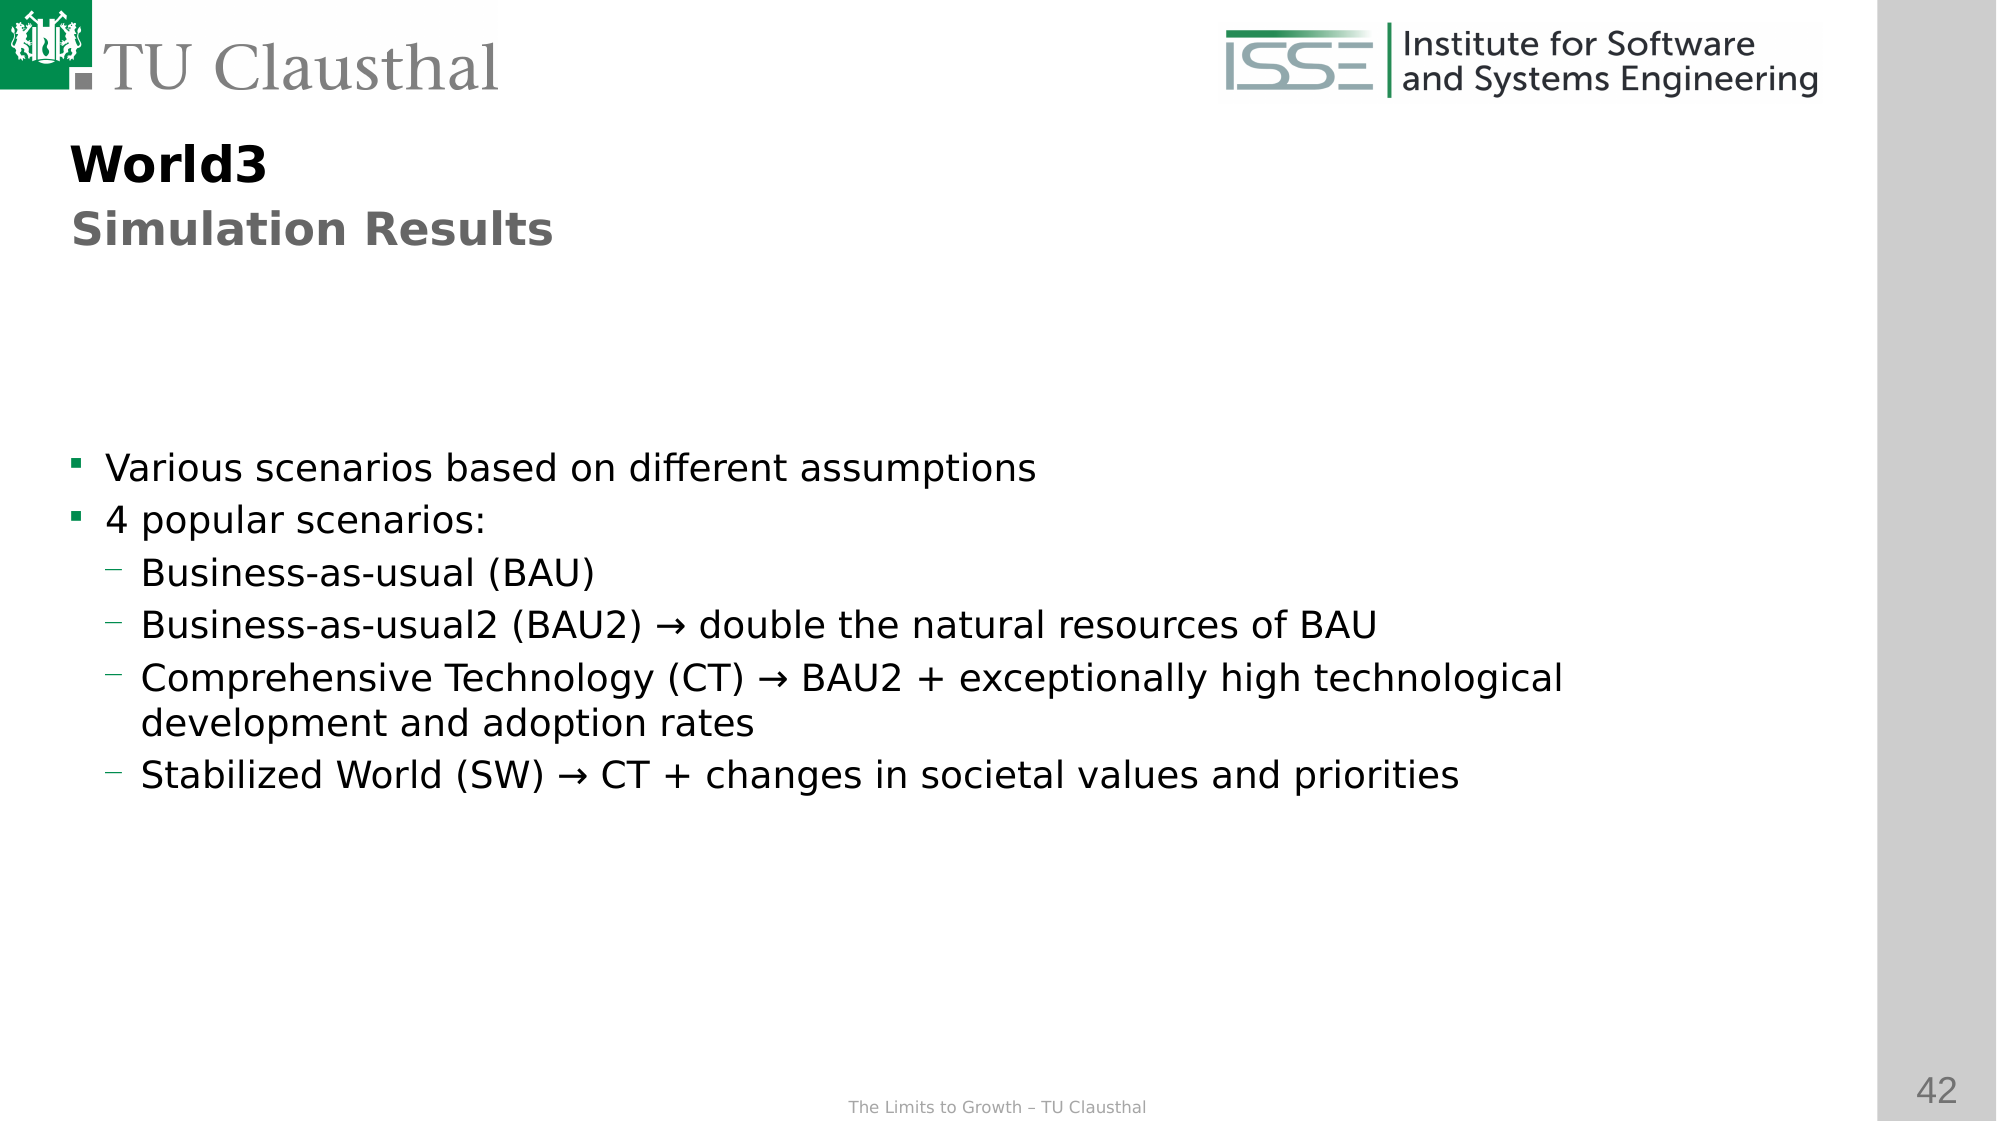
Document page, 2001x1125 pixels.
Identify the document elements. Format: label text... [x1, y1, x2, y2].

text_box Simulation Results [70, 188, 1767, 267]
picture [1218, 22, 1823, 104]
text_box Various scenarios based on different assumptions 4 popular scenarios: Business-as-usual (BAU) Business-as-usual2 (BAU2) → double the natural resources of BAU Comprehensive Technology (CT) → BAU2 + exceptionally high technological development and adoption rates Stabilized World (SW) → CT + changes in societal values and priorities [54, 207, 1816, 1032]
picture [0, 0, 498, 90]
text_box World3 [54, 125, 1816, 205]
